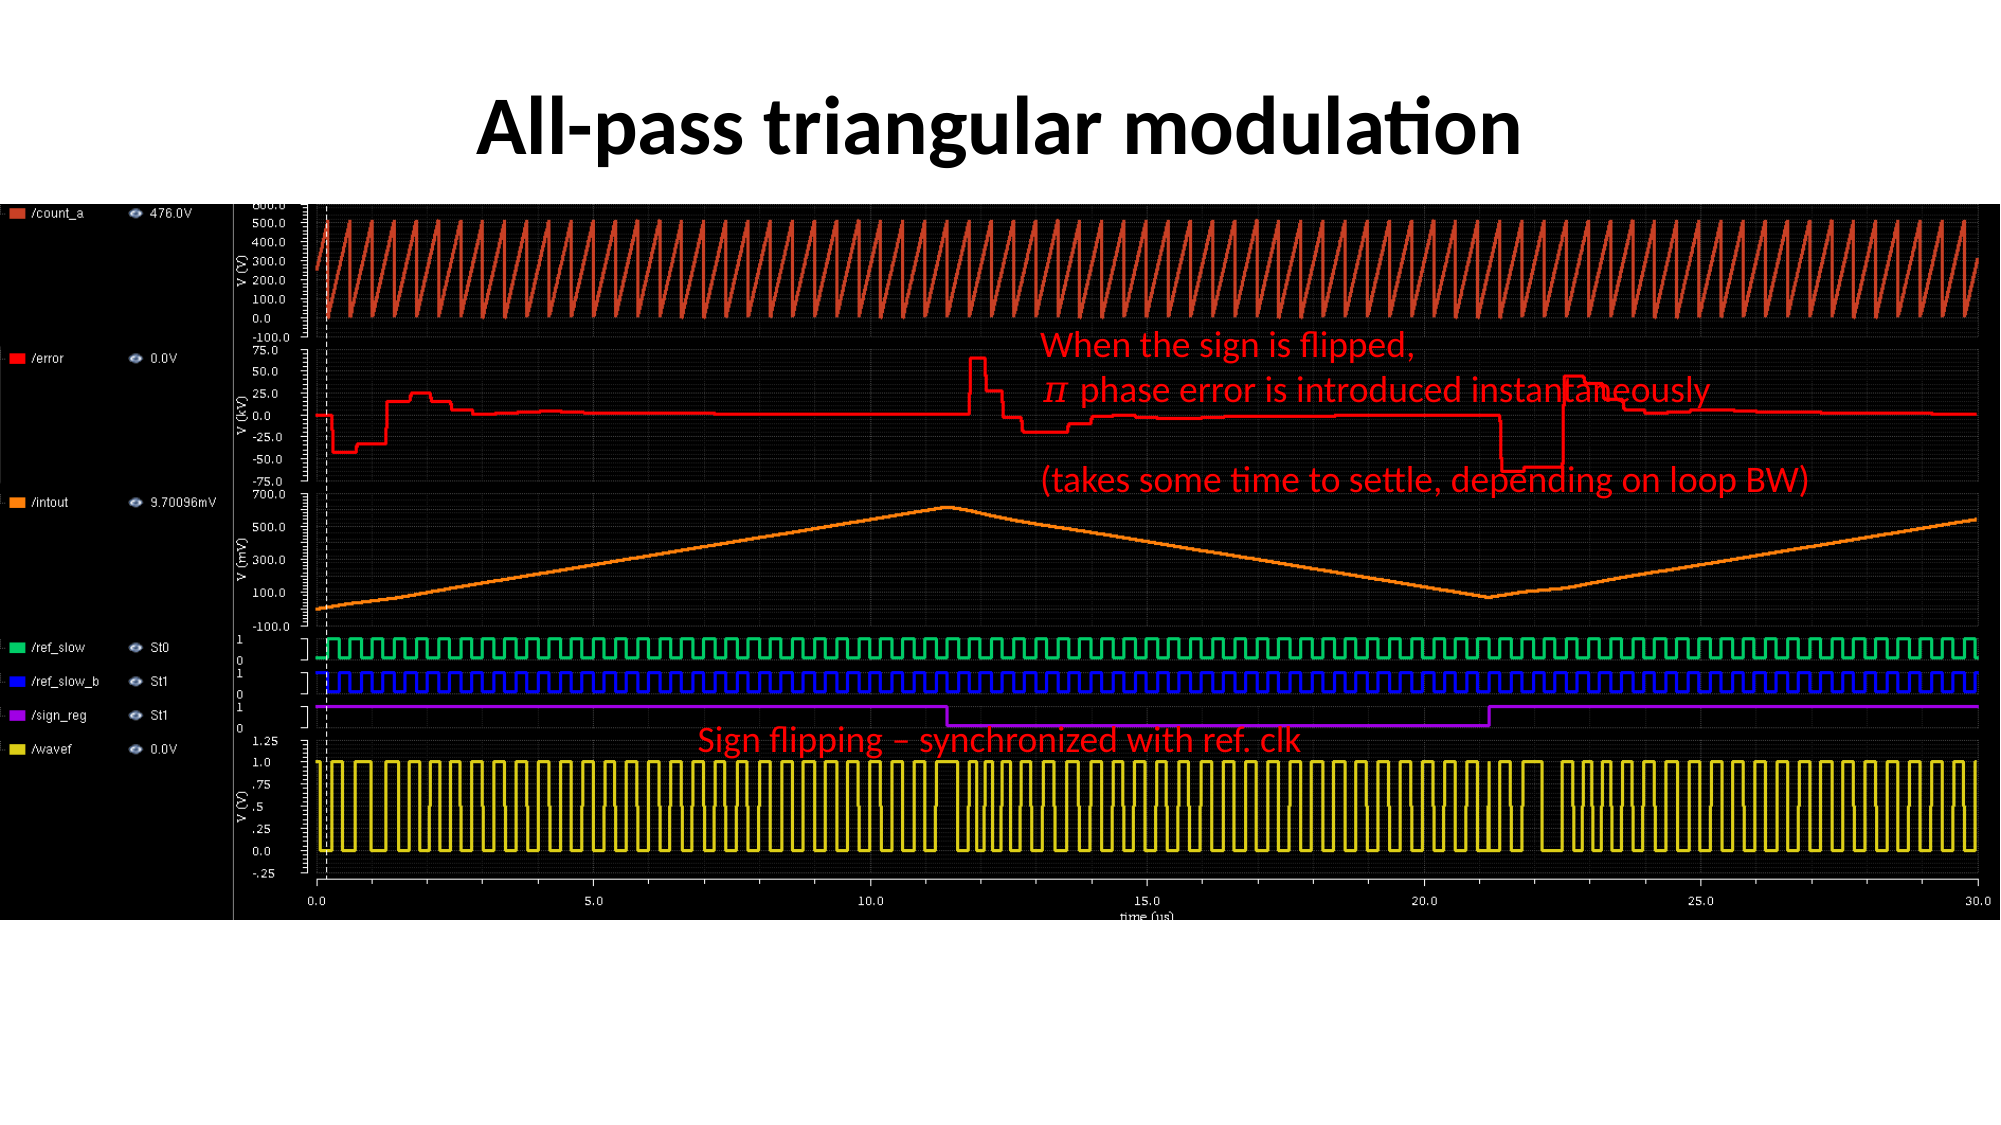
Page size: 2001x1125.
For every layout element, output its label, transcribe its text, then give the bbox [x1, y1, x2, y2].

title All-pass triangular modulation [137, 59, 1863, 195]
picture [0, 204, 2000, 920]
